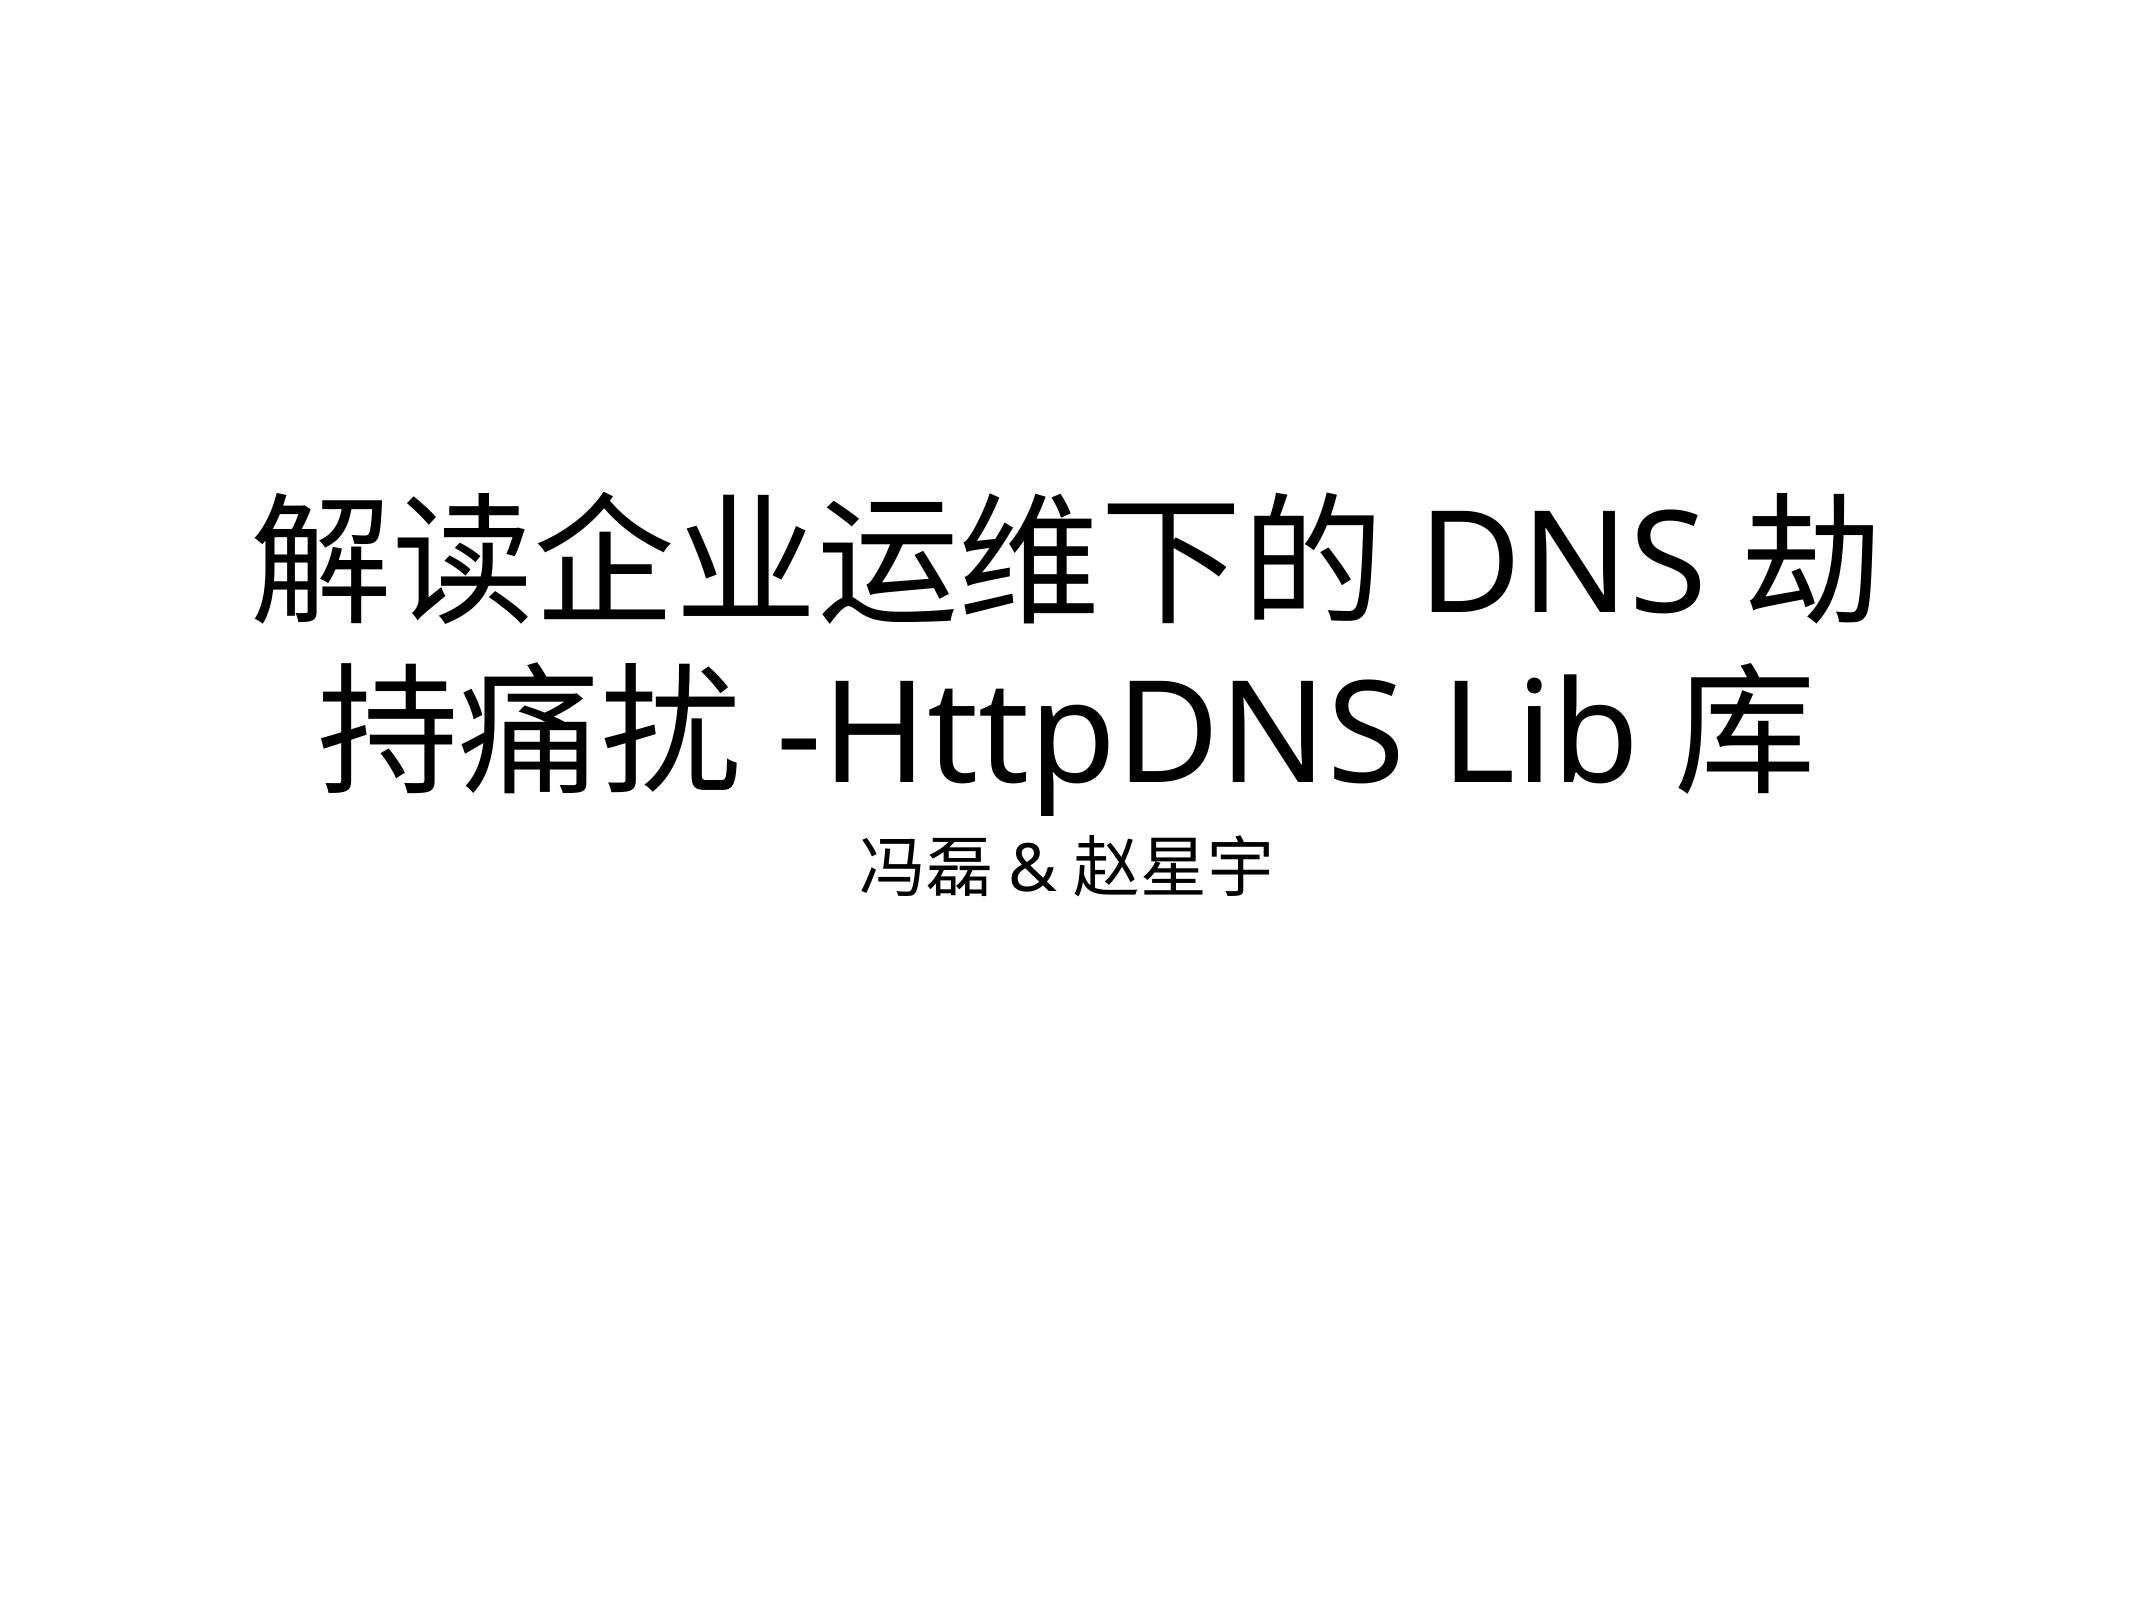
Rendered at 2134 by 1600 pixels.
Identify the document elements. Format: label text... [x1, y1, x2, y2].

title 解读企业运维下的DNS劫持痛扰-HttpDNS Lib库 [207, 268, 1926, 811]
list 冯磊&赵星宇 [207, 824, 1926, 1011]
